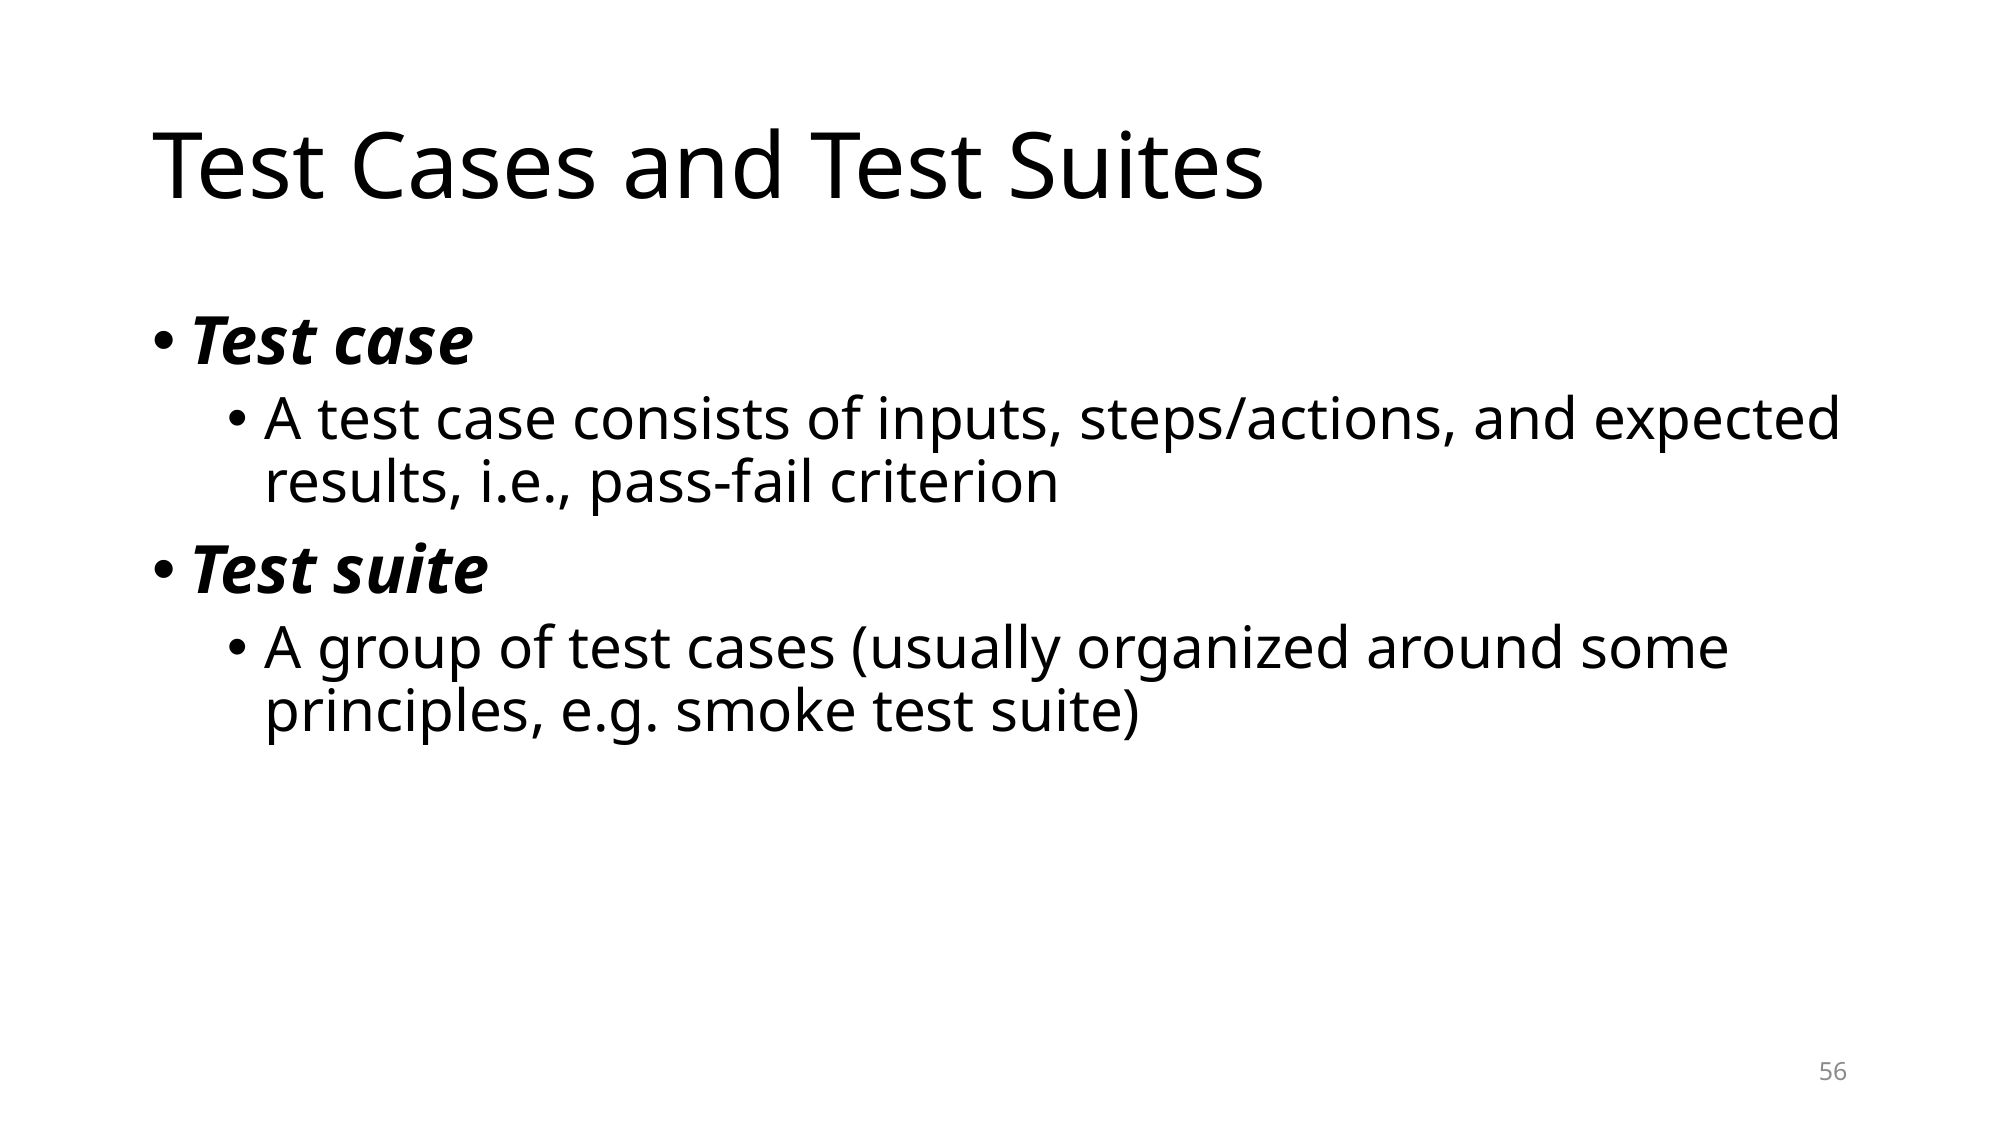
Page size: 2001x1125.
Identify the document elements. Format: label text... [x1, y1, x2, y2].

list Test case A test case consists of inputs, steps/actions, and expected results, i.e., pass-fail criterion Test suite A group of test cases (usually organized around some principles, e.g. smoke test suite) [137, 299, 1863, 1014]
slide_number 56 [1412, 1042, 1863, 1103]
title Test Cases and Test Suites [137, 59, 1863, 278]
